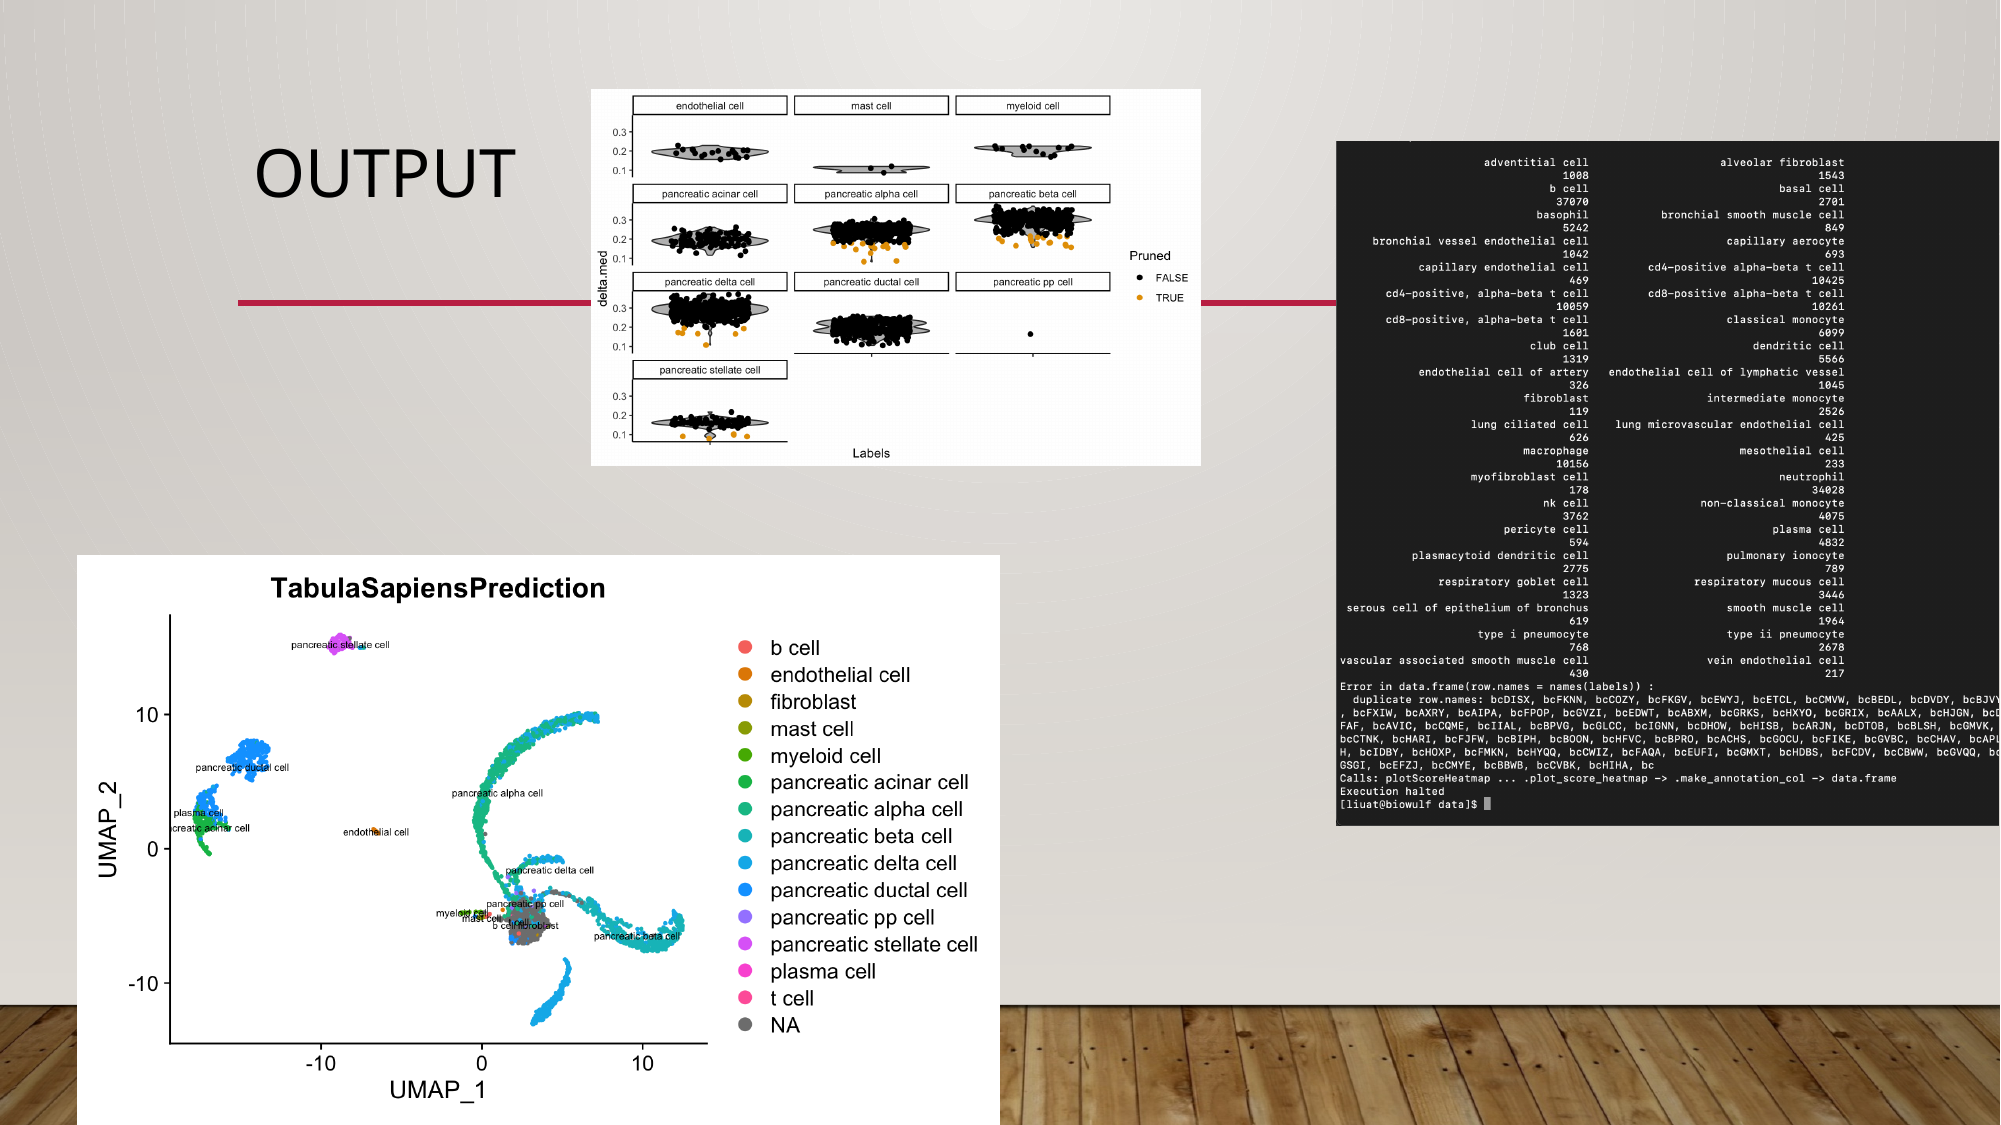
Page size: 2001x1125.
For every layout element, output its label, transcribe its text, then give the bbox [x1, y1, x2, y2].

picture [0, 555, 2000, 1125]
picture [1336, 140, 1999, 826]
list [591, 89, 1201, 466]
title Output [1201, 131, 1814, 305]
title Output [238, 131, 591, 305]
